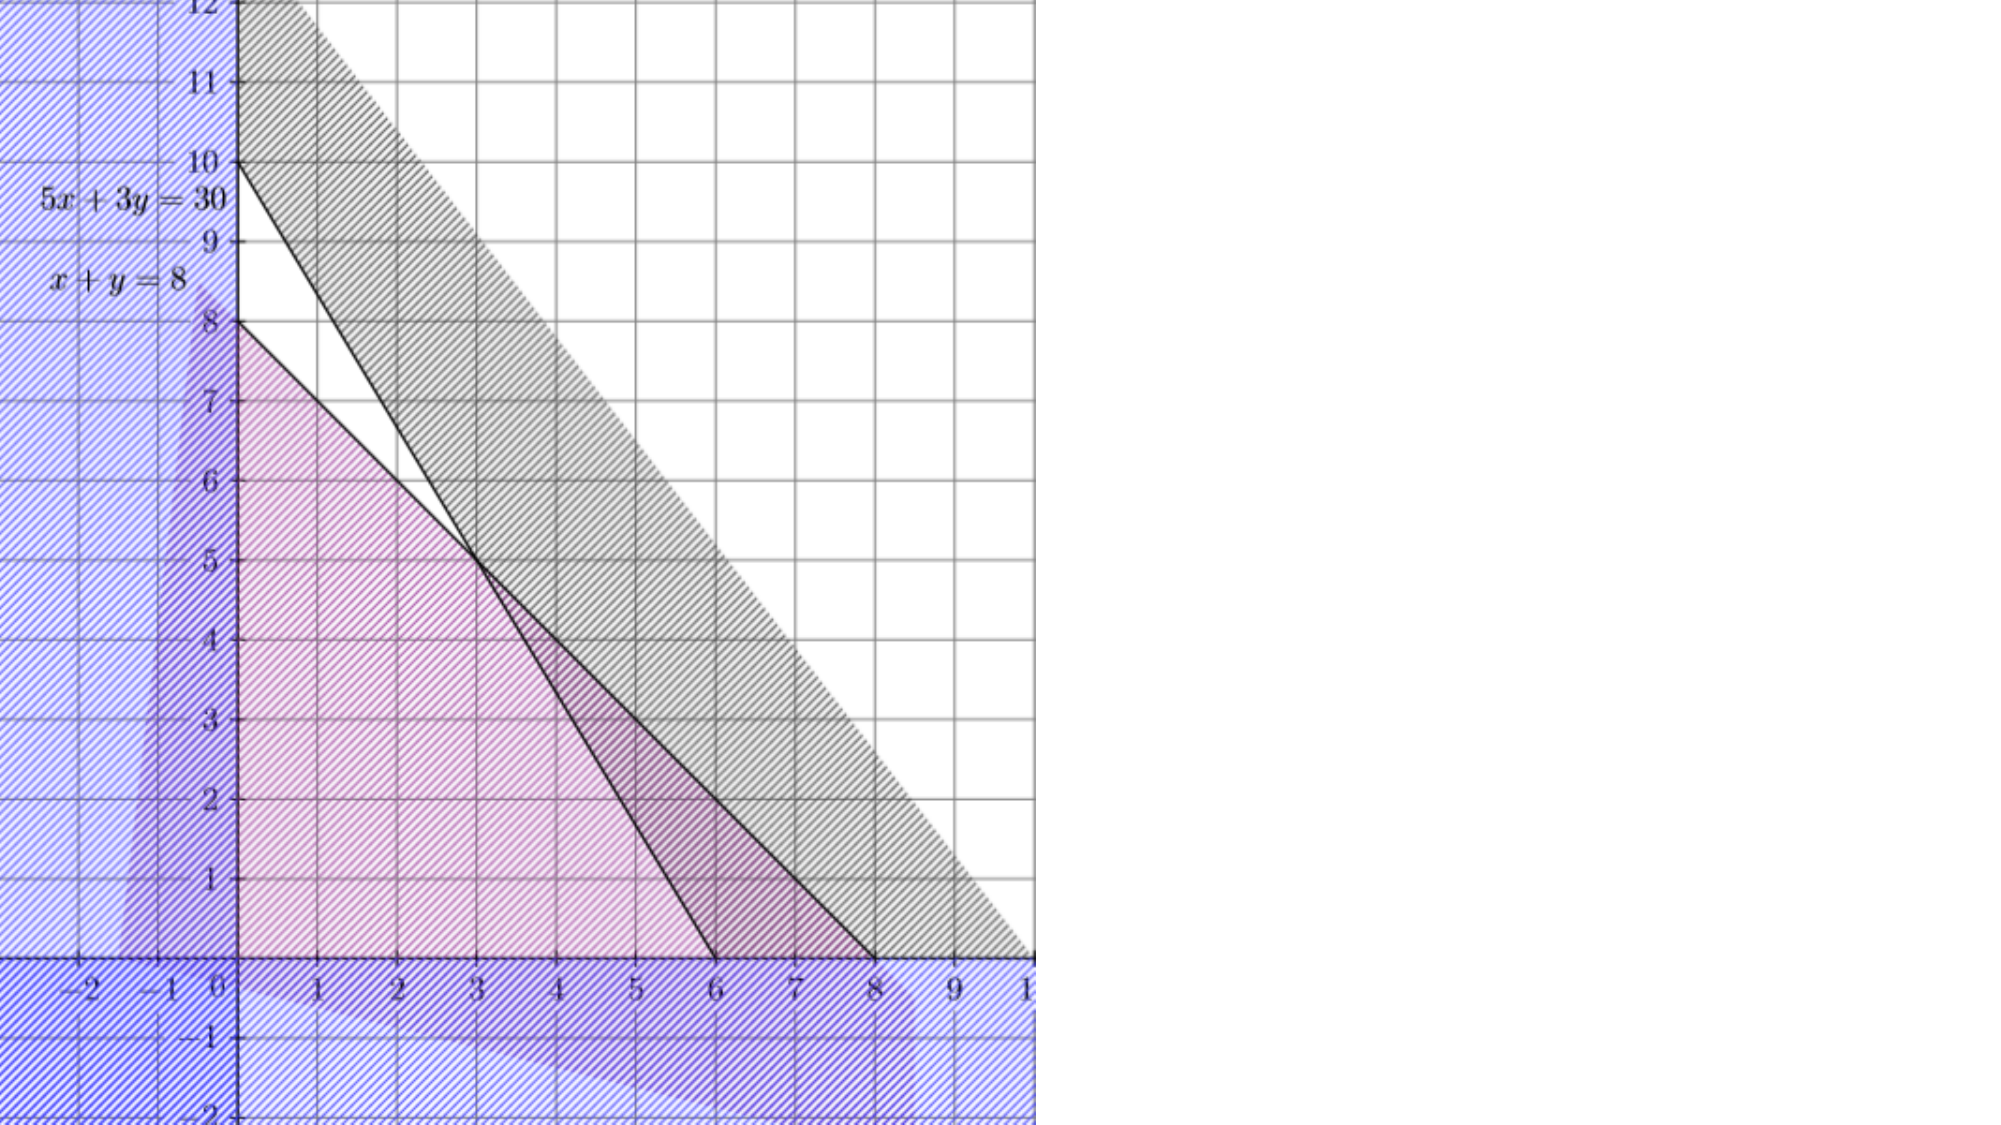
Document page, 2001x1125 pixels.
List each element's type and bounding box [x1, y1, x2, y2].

list [0, 0, 1036, 1125]
